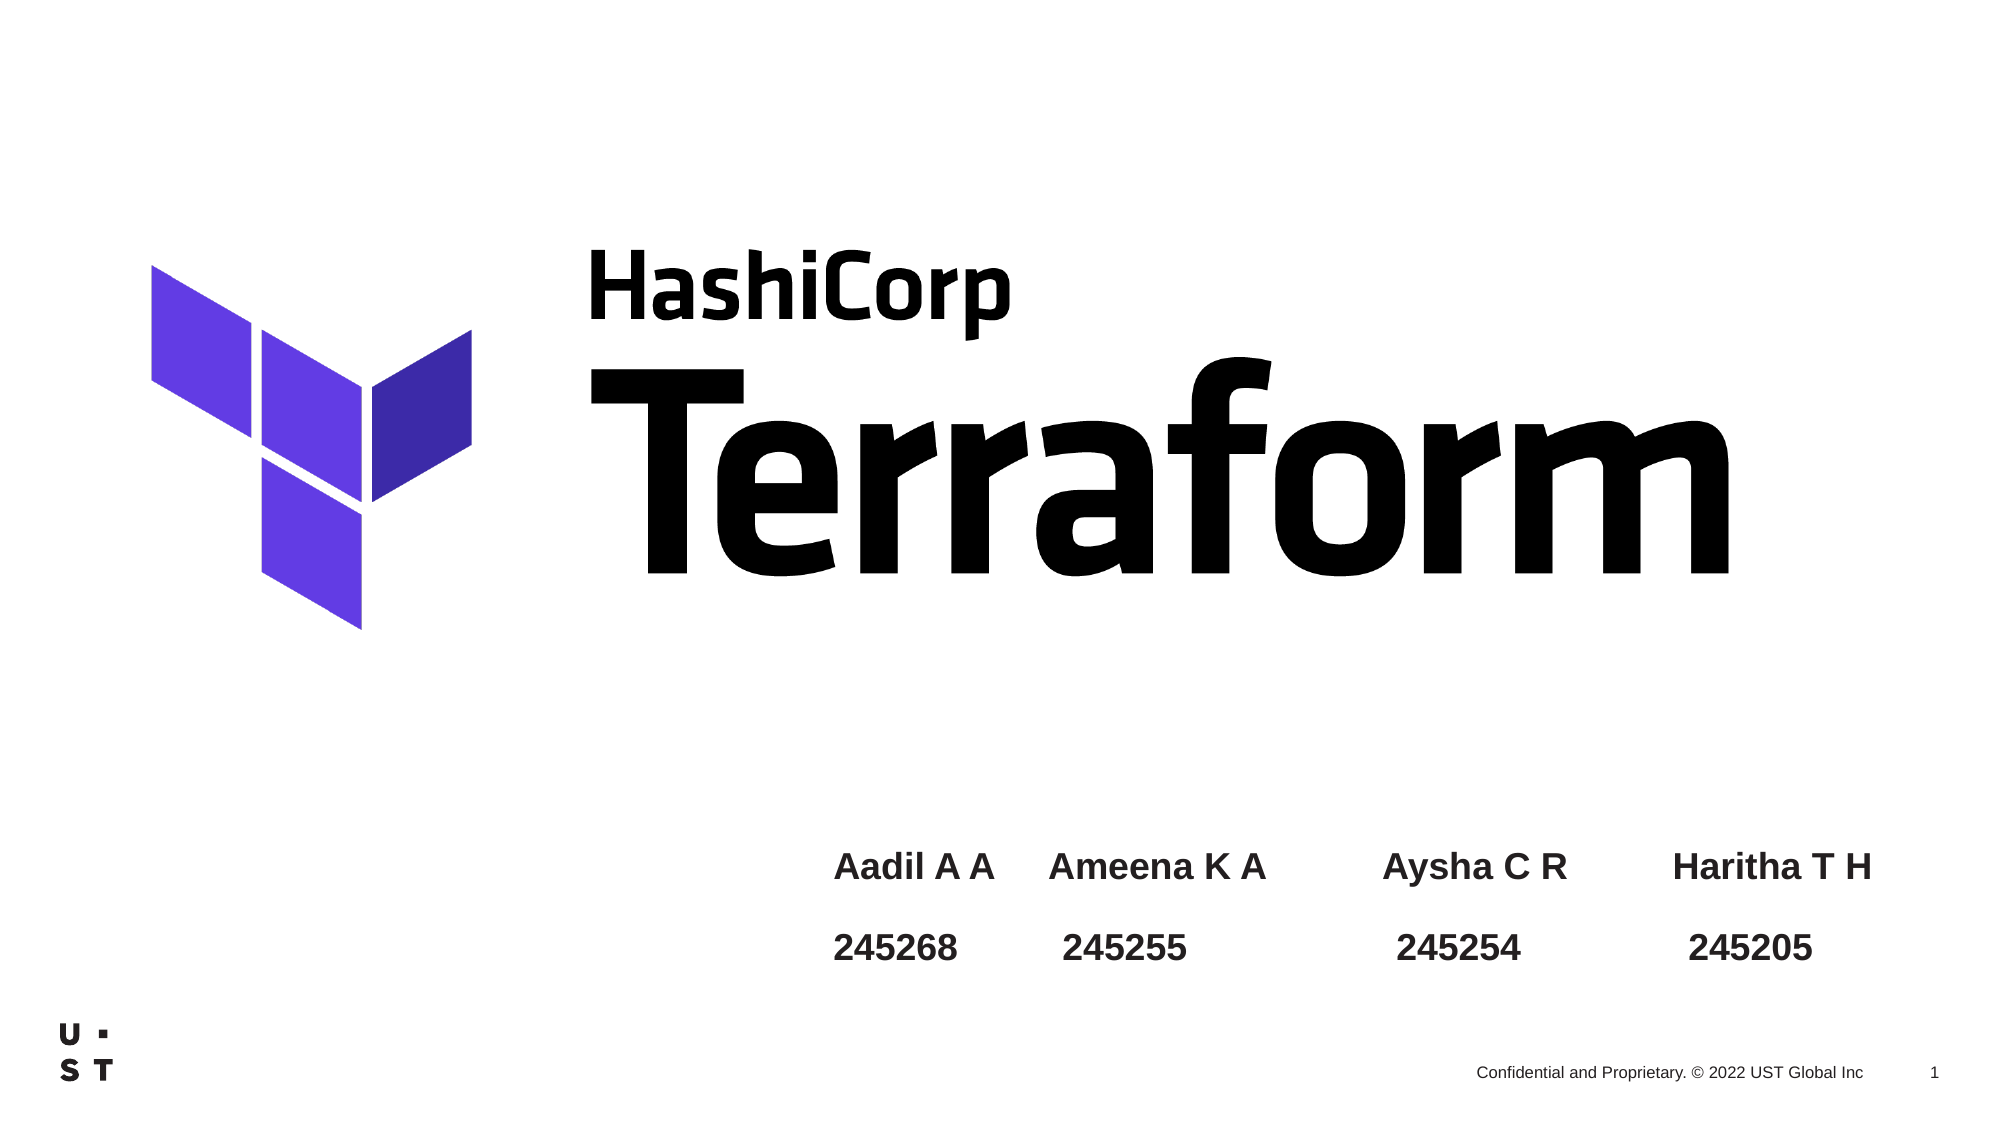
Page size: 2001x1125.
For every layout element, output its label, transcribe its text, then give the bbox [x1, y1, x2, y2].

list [0, 109, 1880, 778]
title Aadil A A Ameena K A Aysha C R Haritha T H 245268 245255 245254 245205 [833, 846, 2000, 1050]
